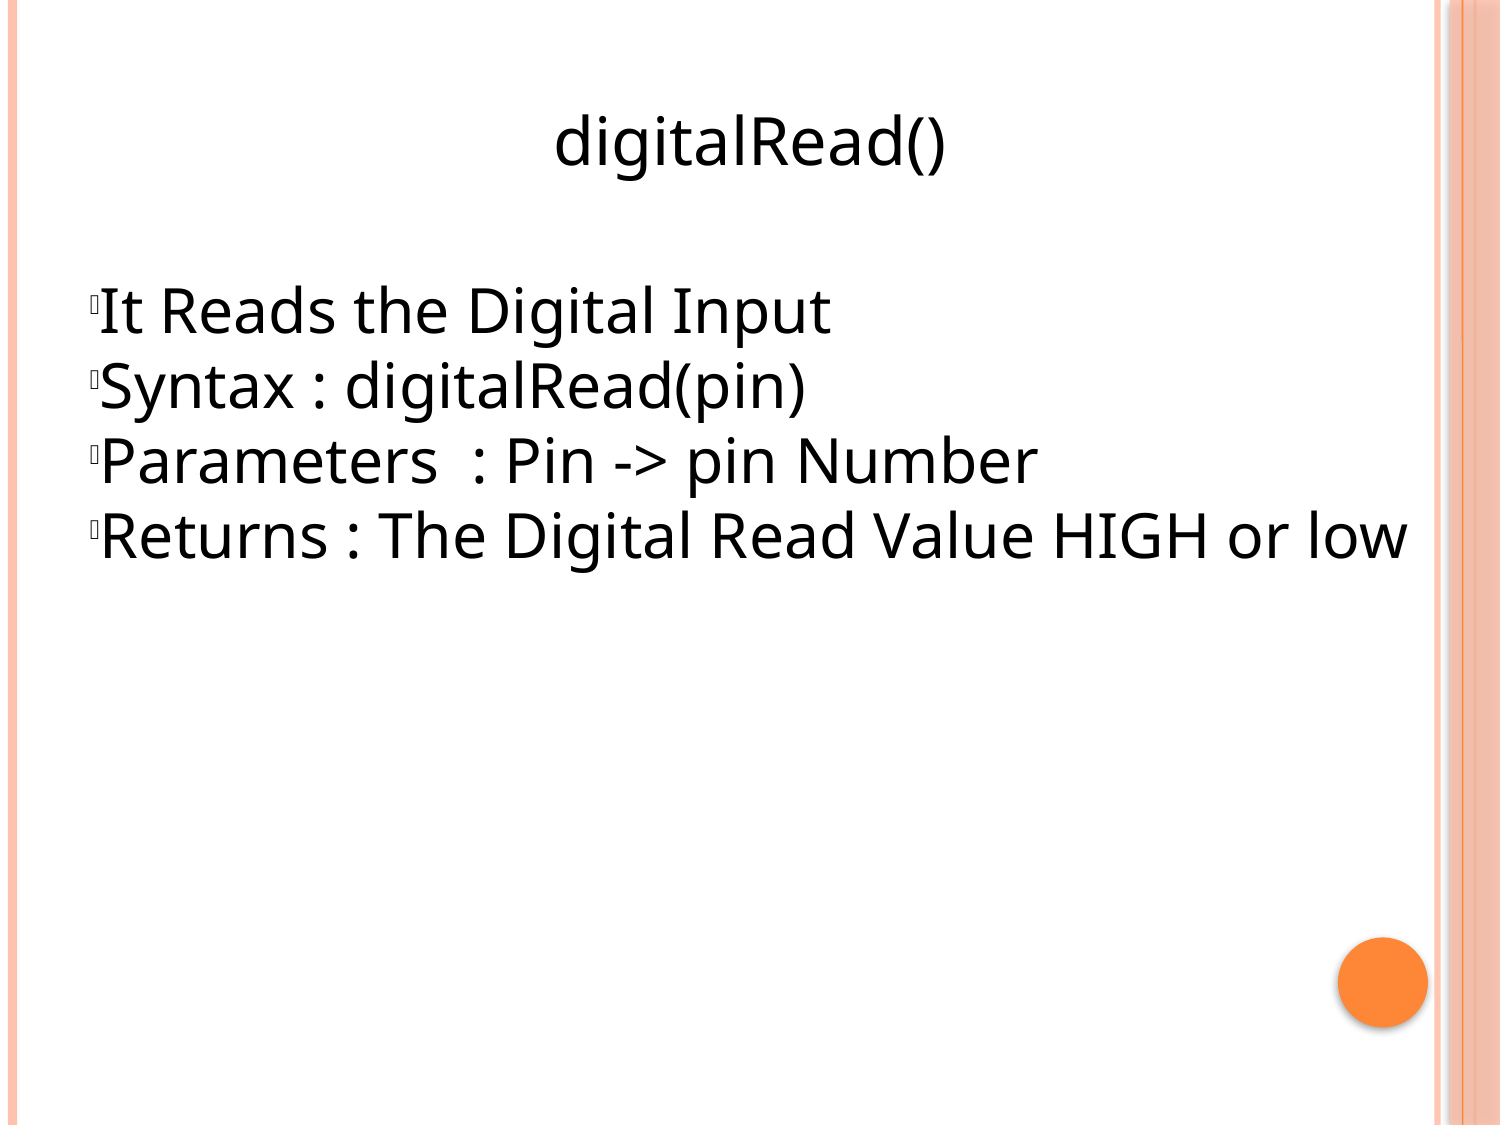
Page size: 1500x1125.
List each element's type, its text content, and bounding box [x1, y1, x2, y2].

text_box It Reads the Digital Input Syntax : digitalRead(pin) Parameters : Pin -> pin Number Returns : The Digital Read Value HIGH or low [75, 263, 1425, 916]
text_box digitalRead() [75, 44, 1425, 233]
